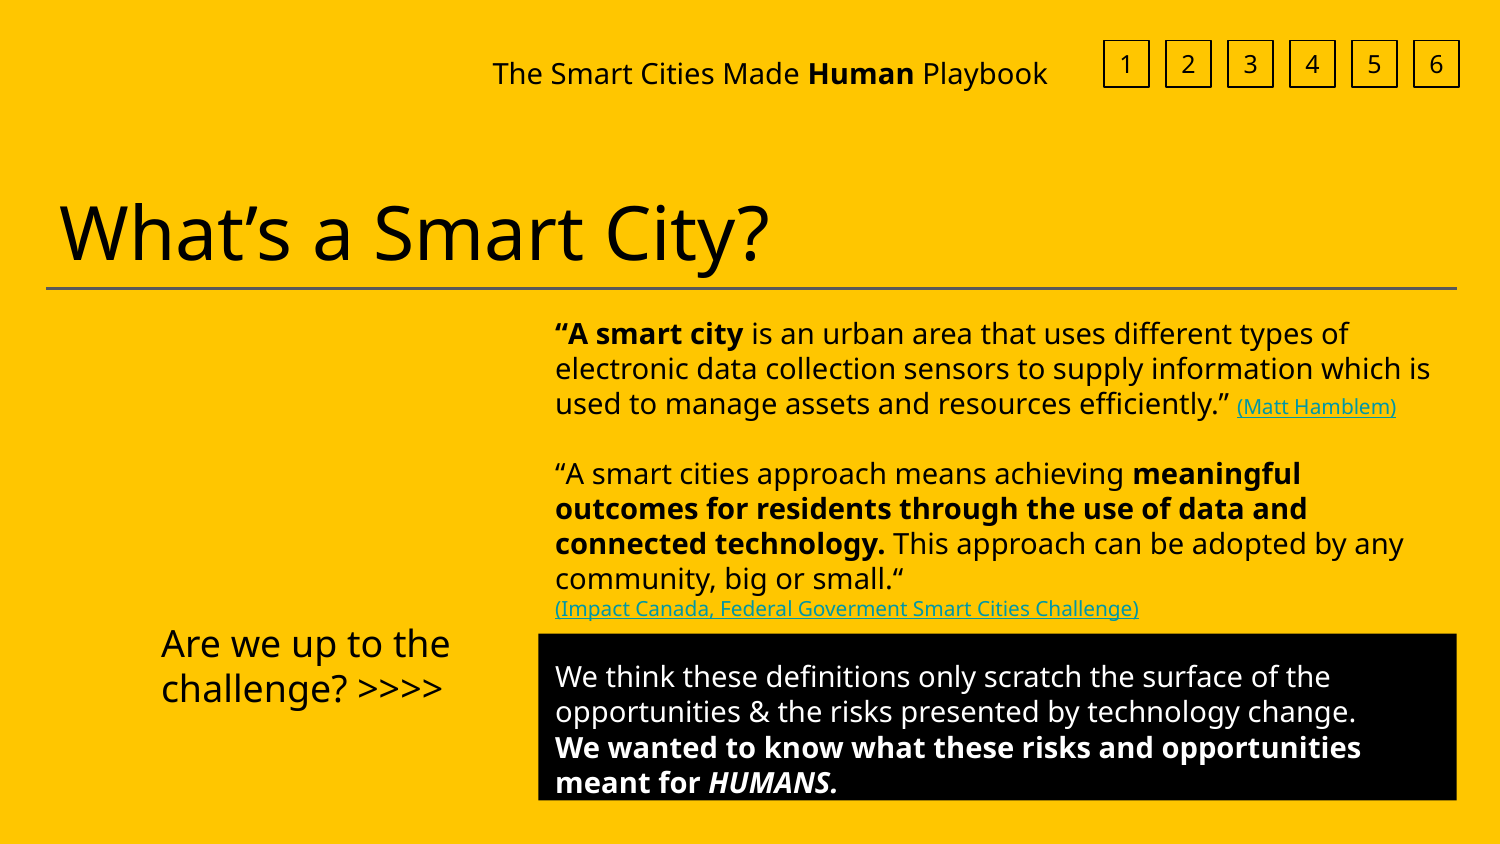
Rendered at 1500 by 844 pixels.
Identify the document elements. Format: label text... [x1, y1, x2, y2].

text_box 2 [1166, 40, 1211, 87]
text_box “A smart city is an urban area that uses different types of electronic data collection sensors to supply information which is used to manage assets and resources efficiently.” (Matt Hamblem) “A smart cities approach means achieving meaningful outcomes for residents through the use of data and connected technology. This approach can be adopted by any community, big or small.“ (Impact Canada, Federal Goverment Smart Cities Challenge) We think these definitions only scratch the surface of the opportunities & the risks presented by technology change. We wanted to know what these risks and opportunities meant for HUMANS. [540, 330, 1456, 785]
text_box 6 [1414, 40, 1459, 87]
text_box 4 [1290, 40, 1335, 87]
text_box 3 [1228, 40, 1273, 87]
text_box 5 [1352, 40, 1397, 87]
subtitle Are we up to the challenge? >>>> [145, 605, 521, 726]
text_box 1 [1104, 40, 1149, 87]
subtitle What’s a Smart City? [44, 169, 927, 290]
subtitle The Smart Cities Made Human Playbook [453, 40, 1087, 87]
text_box [538, 633, 1457, 801]
